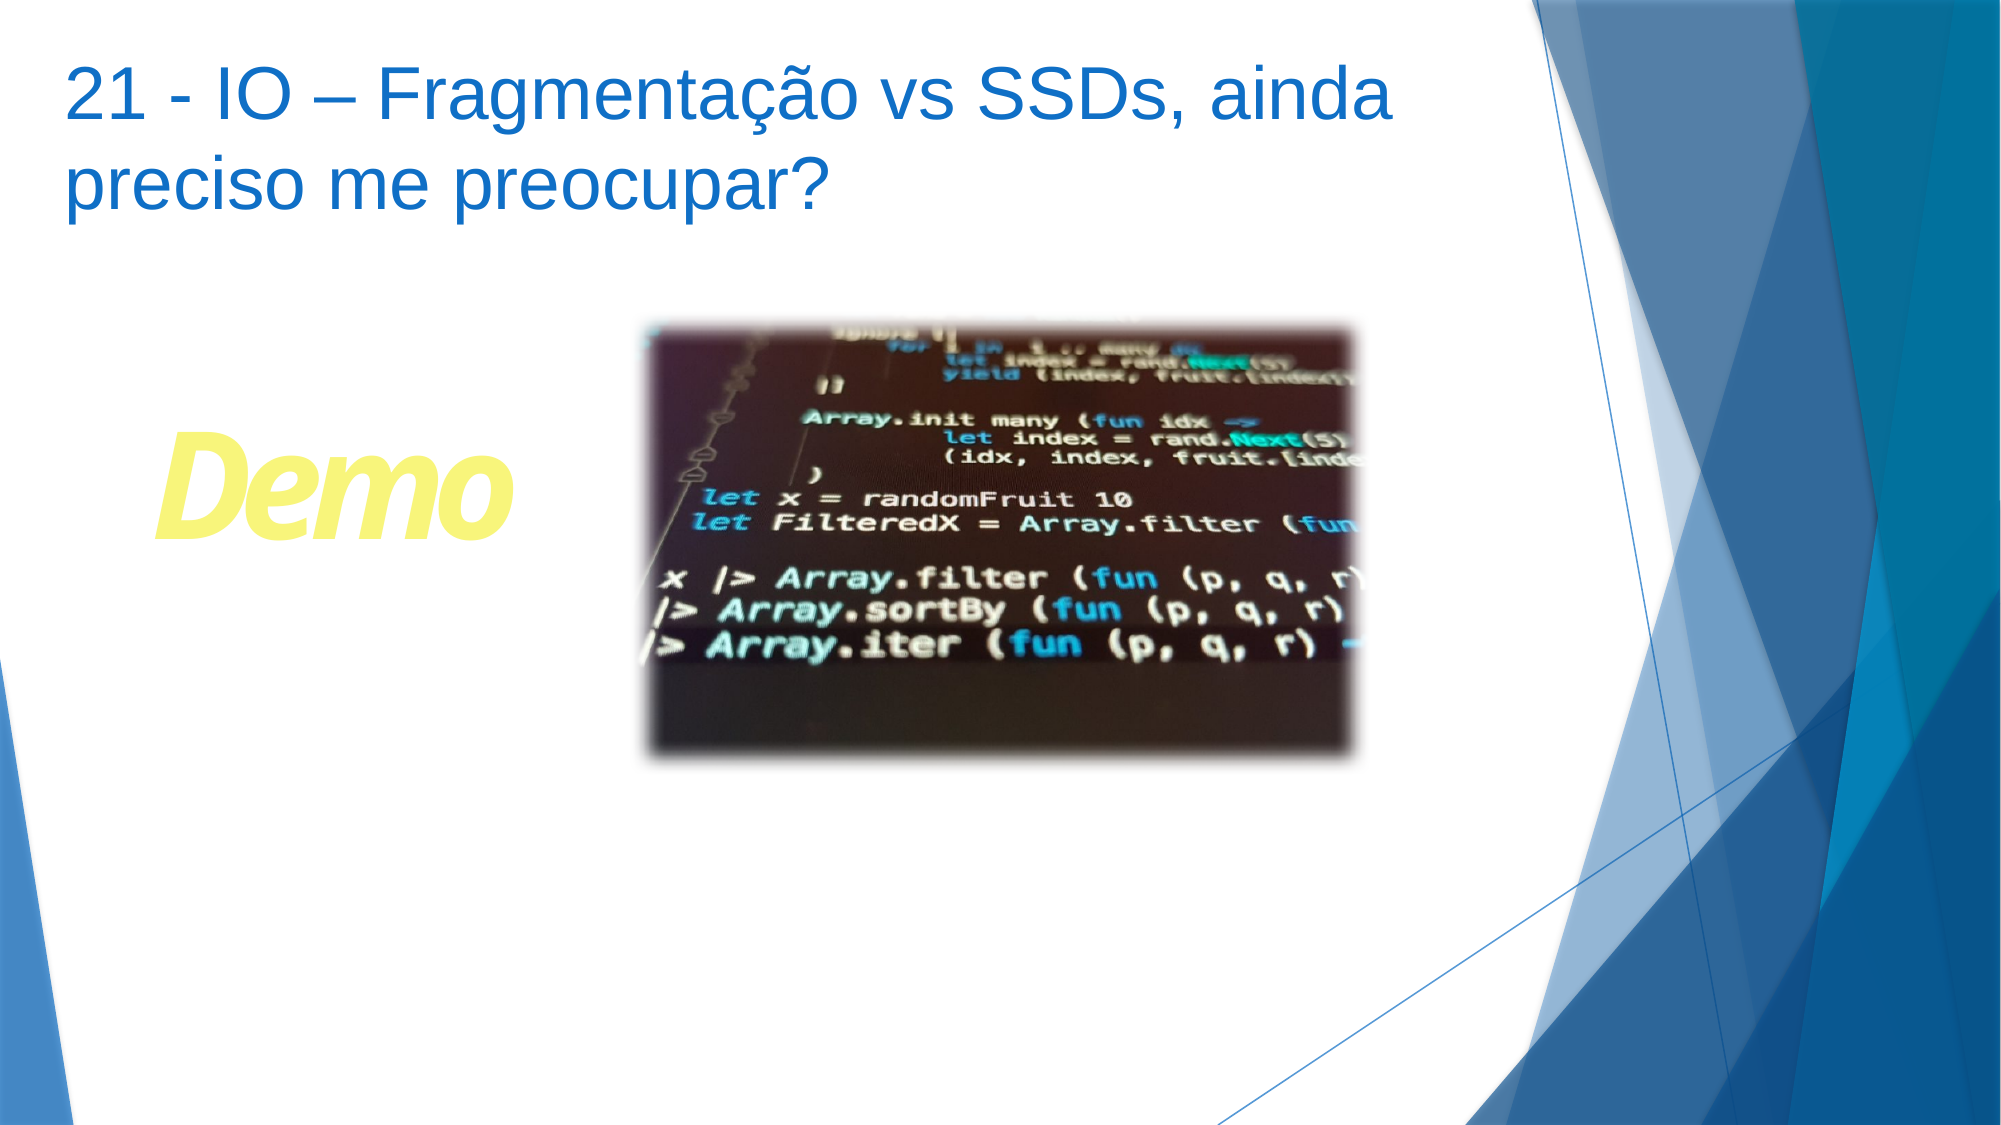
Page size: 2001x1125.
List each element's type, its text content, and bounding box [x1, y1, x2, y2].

title 21 - IO – Fragmentação vs SSDs, ainda preciso me preocupar? [49, 36, 1460, 254]
text_box Demo [49, 379, 623, 580]
picture [629, 311, 1371, 775]
